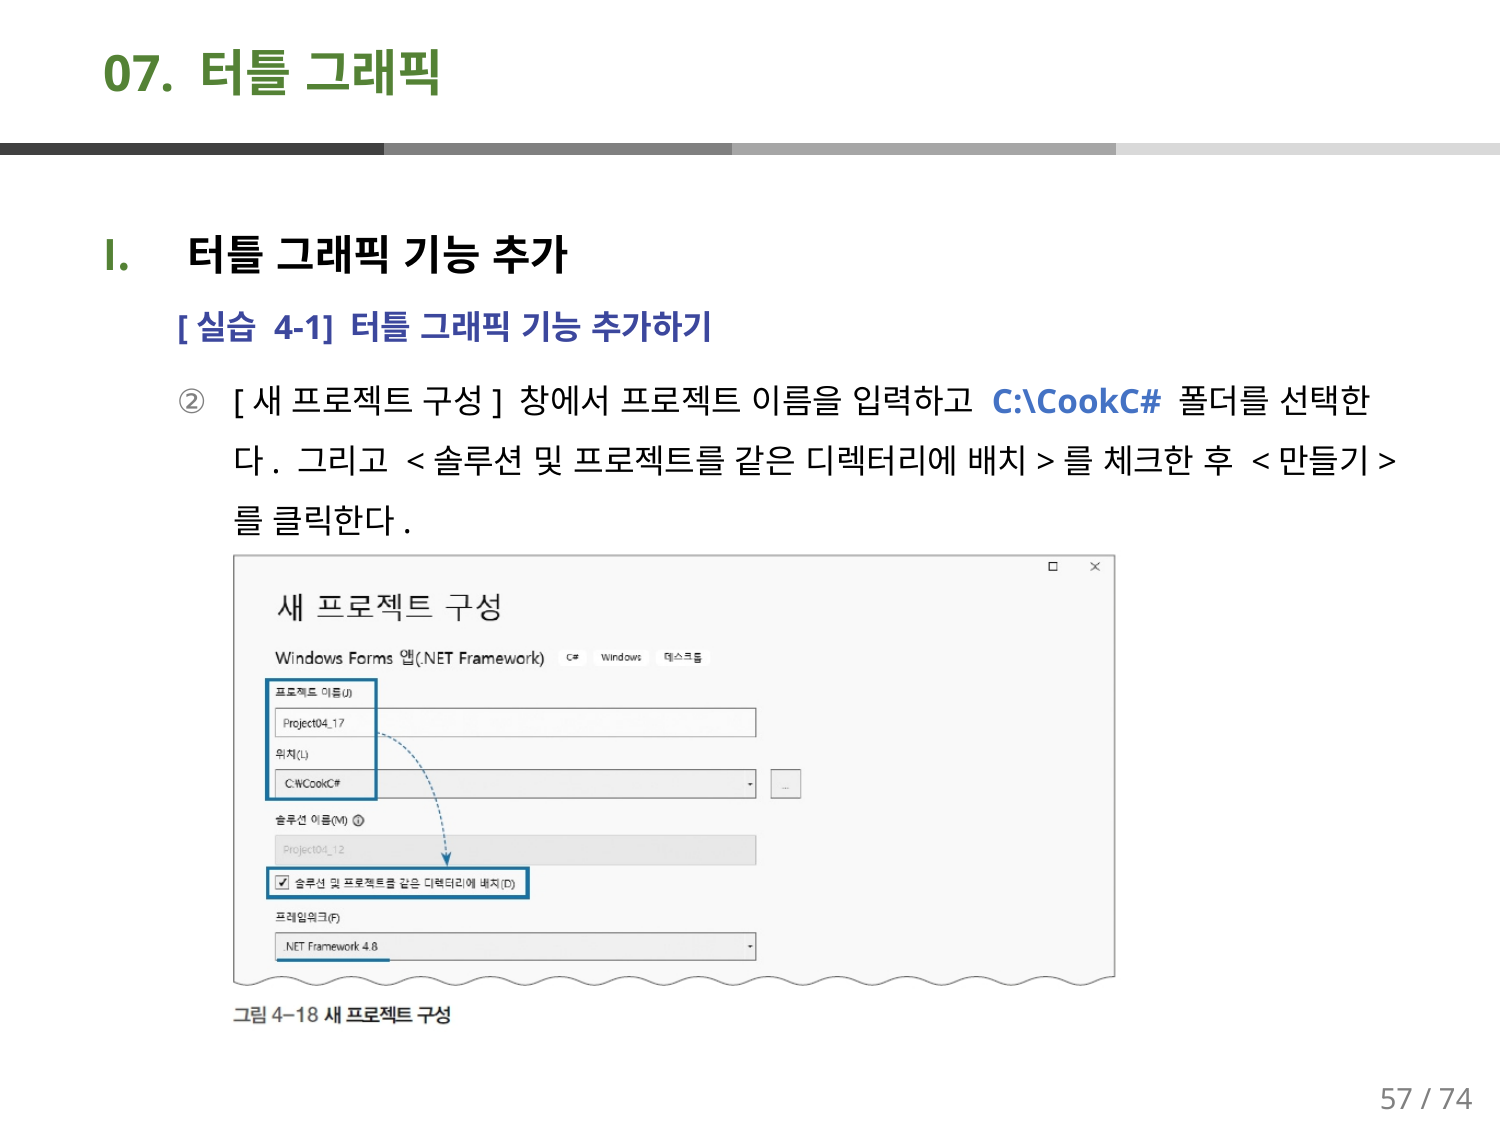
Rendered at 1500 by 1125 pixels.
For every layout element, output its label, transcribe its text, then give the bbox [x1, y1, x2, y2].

list 터틀 그래픽 기능 추가 [실습 4-1] 터틀 그래픽 기능 추가하기 [새 프로젝트 구성] 창에서 프로젝트 이름을 입력하고 C:\CookC# 폴더를 선택한다. 그리고 <솔루션 및 프로젝트를 같은 디렉터리에 배치>를 체크한 후 <만들기>를 클릭한다. [88, 196, 1424, 1125]
title 07. 터틀 그래픽 [88, 30, 1400, 121]
picture [230, 550, 1122, 1032]
